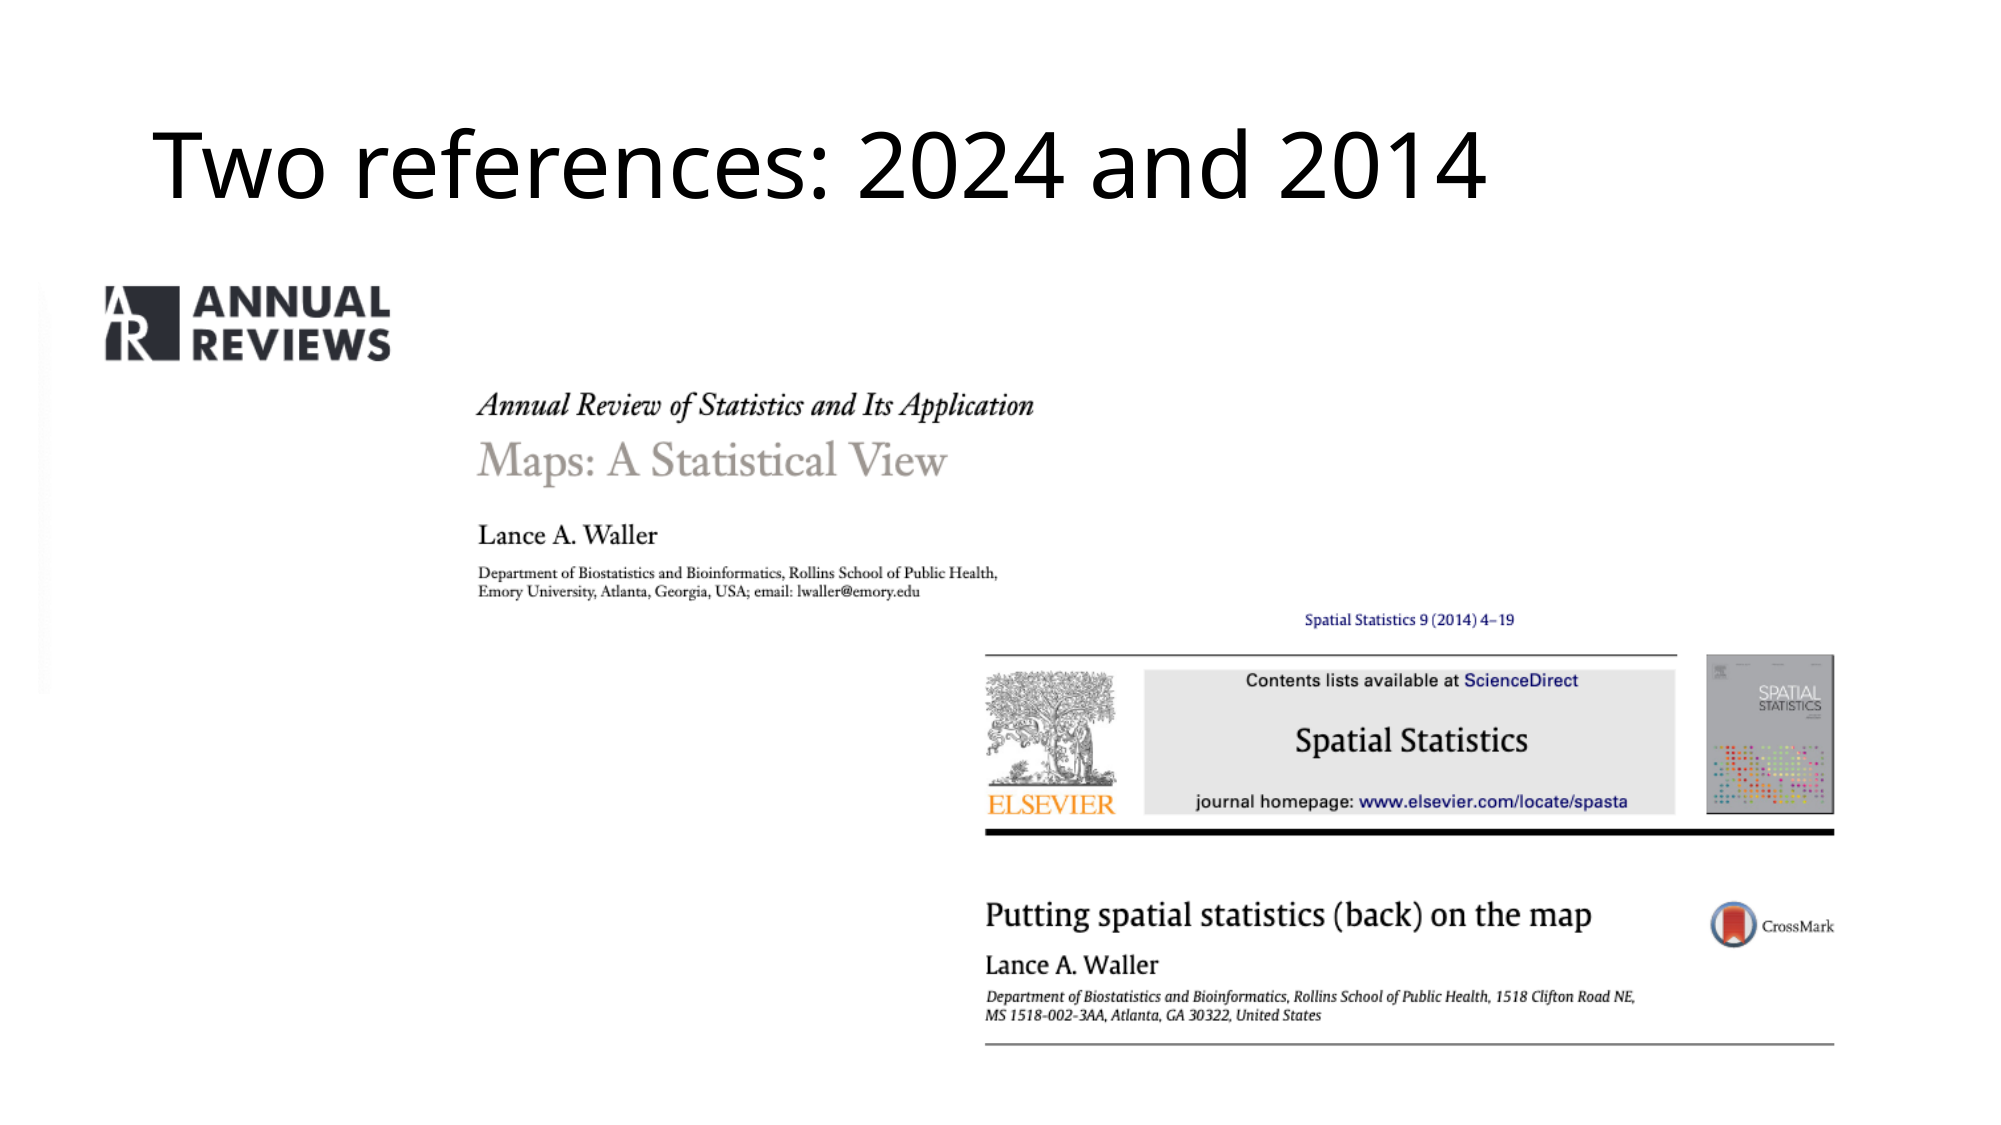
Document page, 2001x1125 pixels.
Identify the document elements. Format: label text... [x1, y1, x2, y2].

title Two references: 2024 and 2014 [137, 59, 1863, 278]
picture [38, 210, 1901, 1070]
